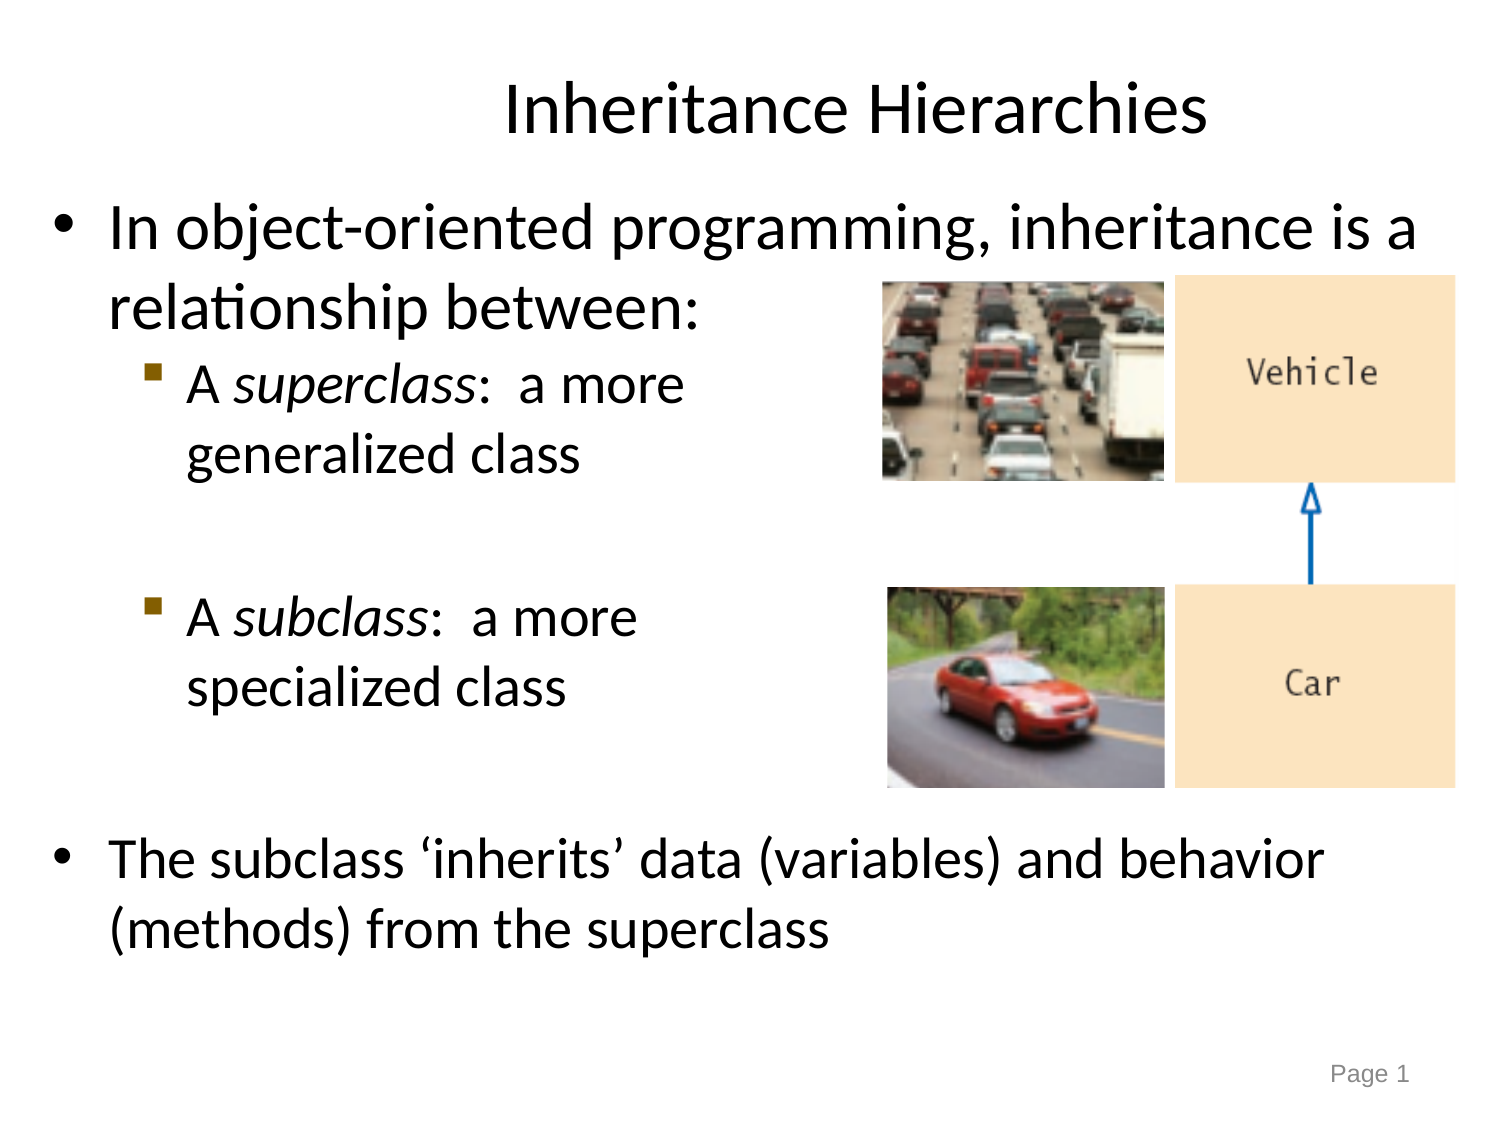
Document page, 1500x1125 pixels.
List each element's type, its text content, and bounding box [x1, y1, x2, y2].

list In object-oriented programming, inheritance is a relationship between: The subclass ‘inherits’ data (variables) and behavior (methods) from the superclass [37, 174, 1450, 1013]
picture [887, 587, 1165, 788]
text_box A superclass: a more generalized class A subclass: a more specialized class [49, 337, 813, 1013]
title Inheritance Hierarchies [262, 45, 1450, 163]
picture [1174, 274, 1459, 788]
slide_number Page 1 [1074, 1042, 1425, 1103]
picture [882, 280, 1165, 481]
